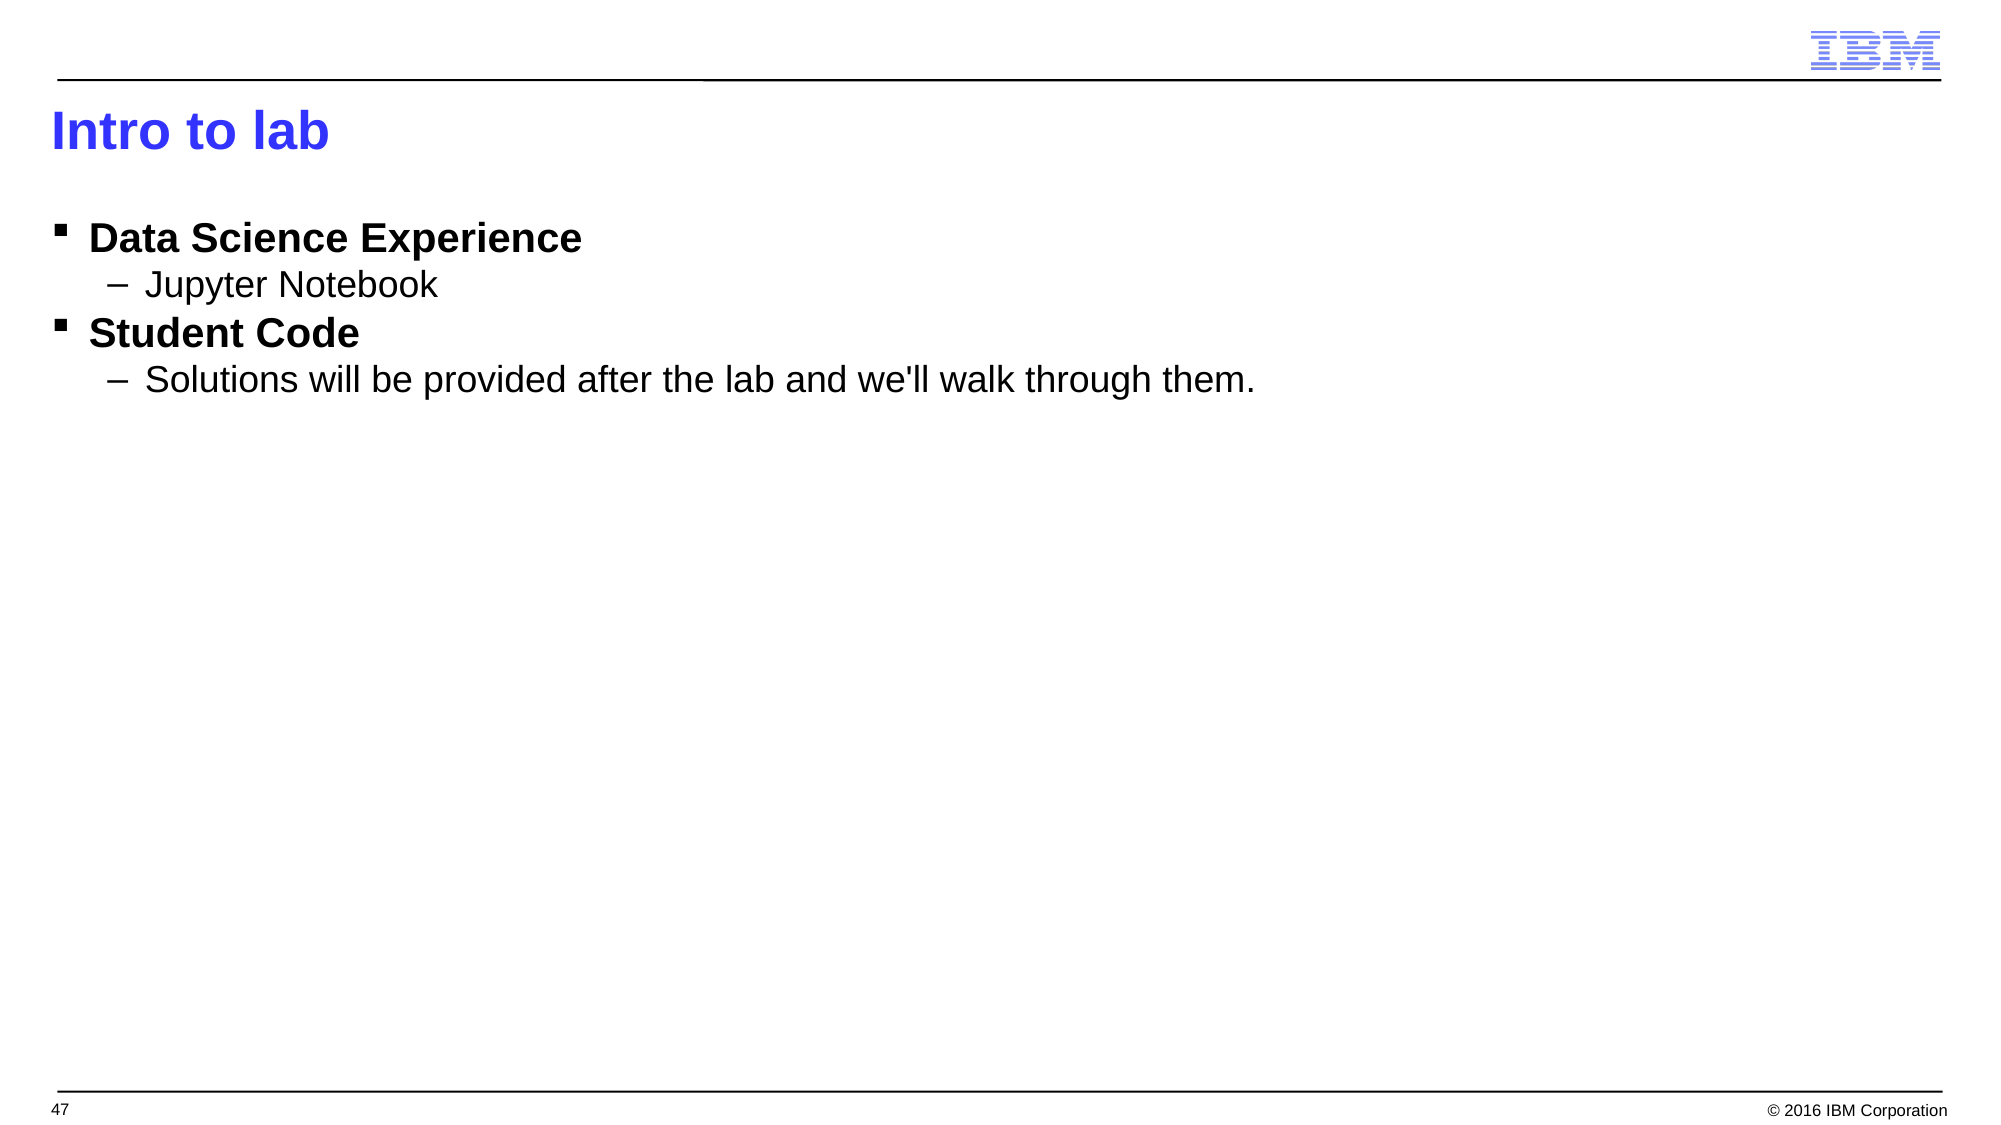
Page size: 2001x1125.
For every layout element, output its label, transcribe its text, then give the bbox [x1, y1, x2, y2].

picture [1811, 31, 1940, 70]
list Data Science Experience Jupyter Notebook Student Code Solutions will be provided after the lab and we'll walk through them. [36, 202, 1963, 1051]
title Intro to lab [36, 88, 1963, 187]
